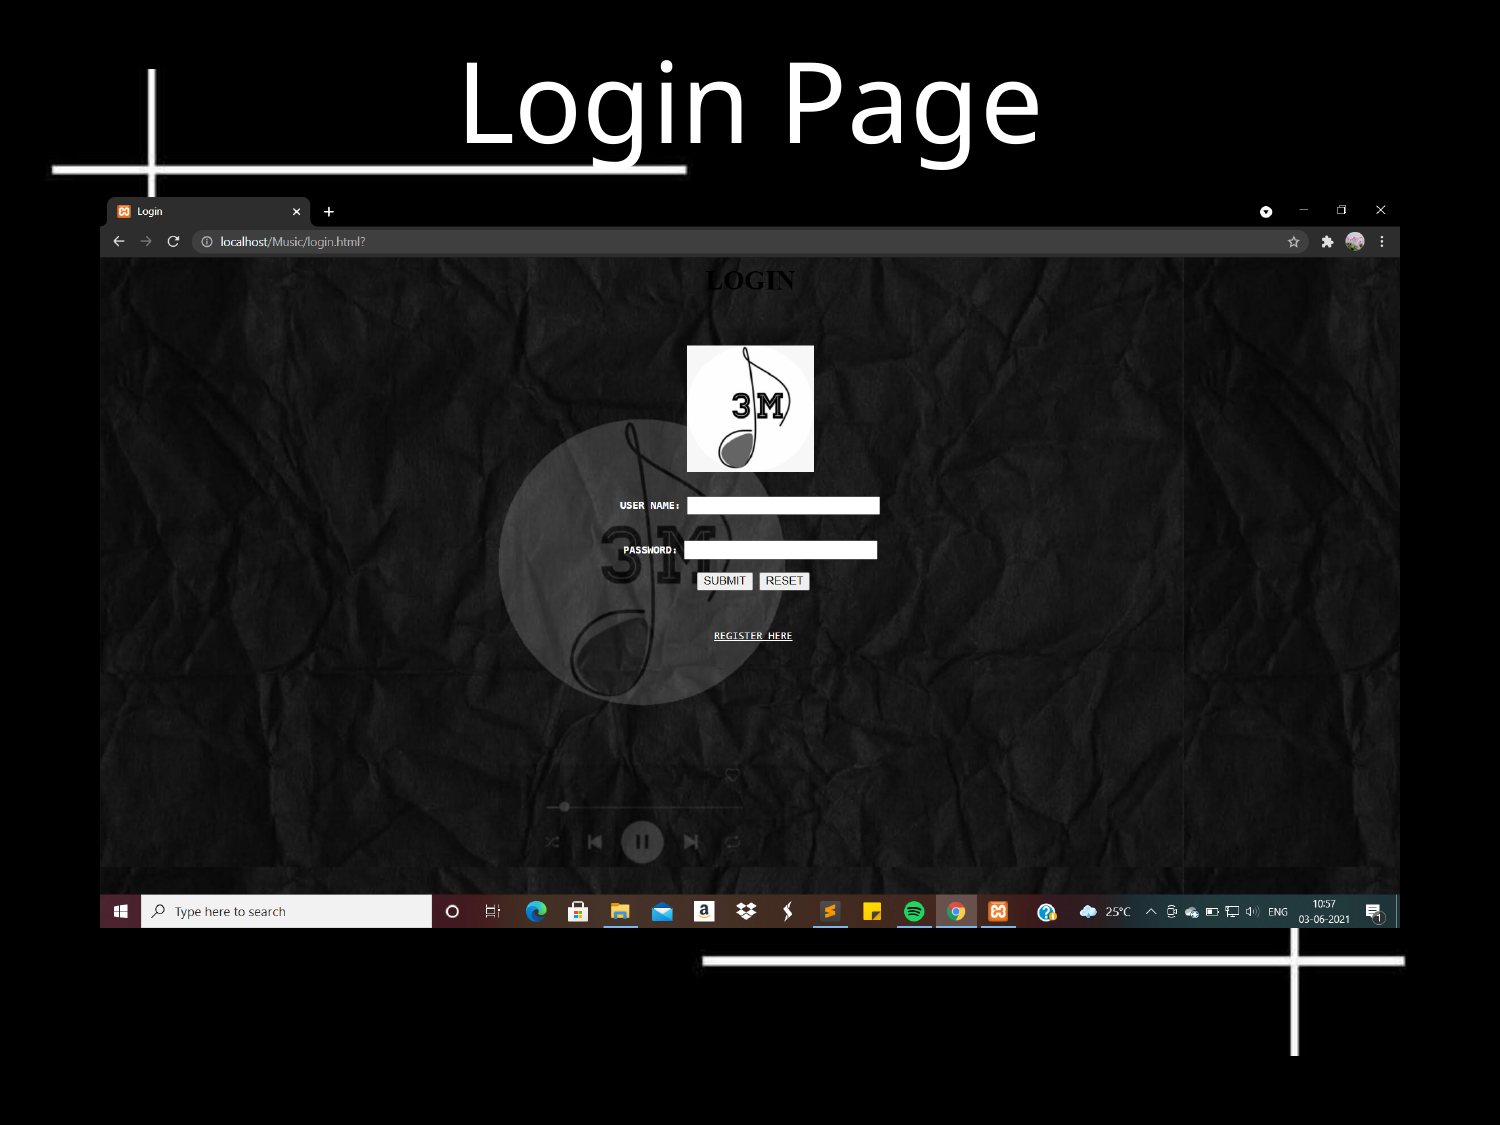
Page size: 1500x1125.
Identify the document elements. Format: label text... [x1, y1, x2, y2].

picture [0, 68, 1500, 1056]
text_box Login Page [441, 23, 1059, 67]
